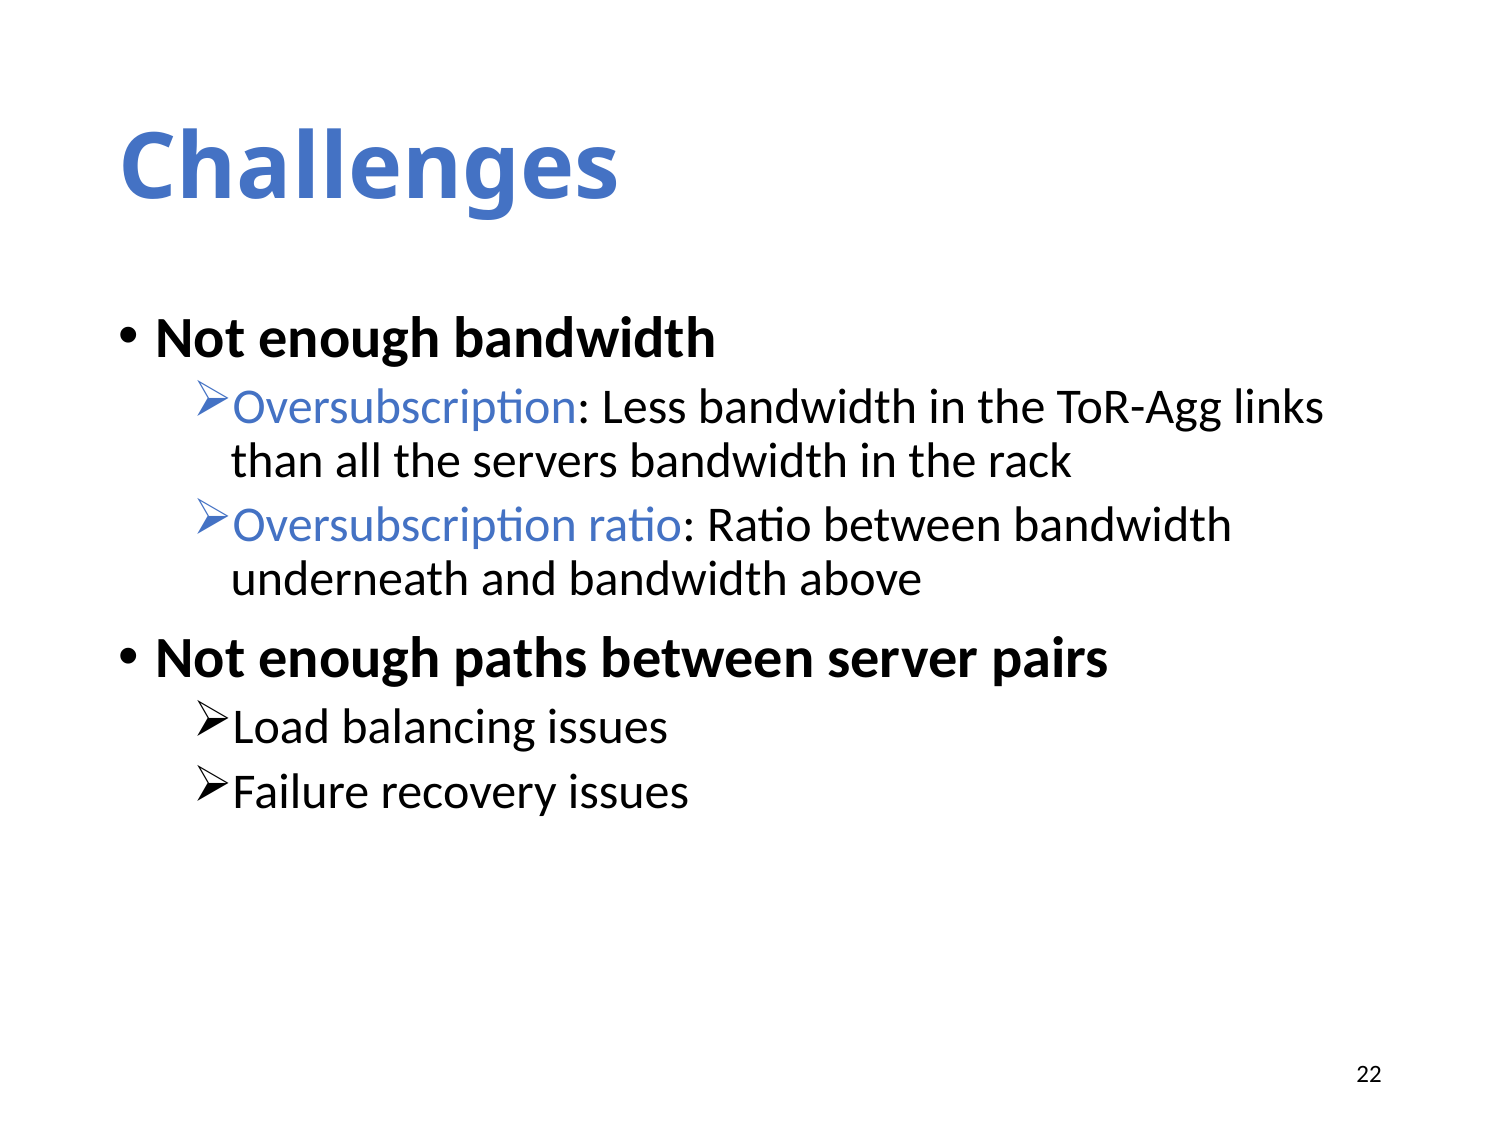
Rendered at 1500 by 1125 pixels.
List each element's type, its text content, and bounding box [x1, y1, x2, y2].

list Not enough bandwidth Oversubscription: Less bandwidth in the ToR-Agg links than all the servers bandwidth in the rack Oversubscription ratio: Ratio between bandwidth underneath and bandwidth above Not enough paths between server pairs Load balancing issues Failure recovery issues [103, 299, 1397, 1014]
title Challenges [103, 59, 1397, 278]
slide_number 22 [1059, 1042, 1397, 1103]
